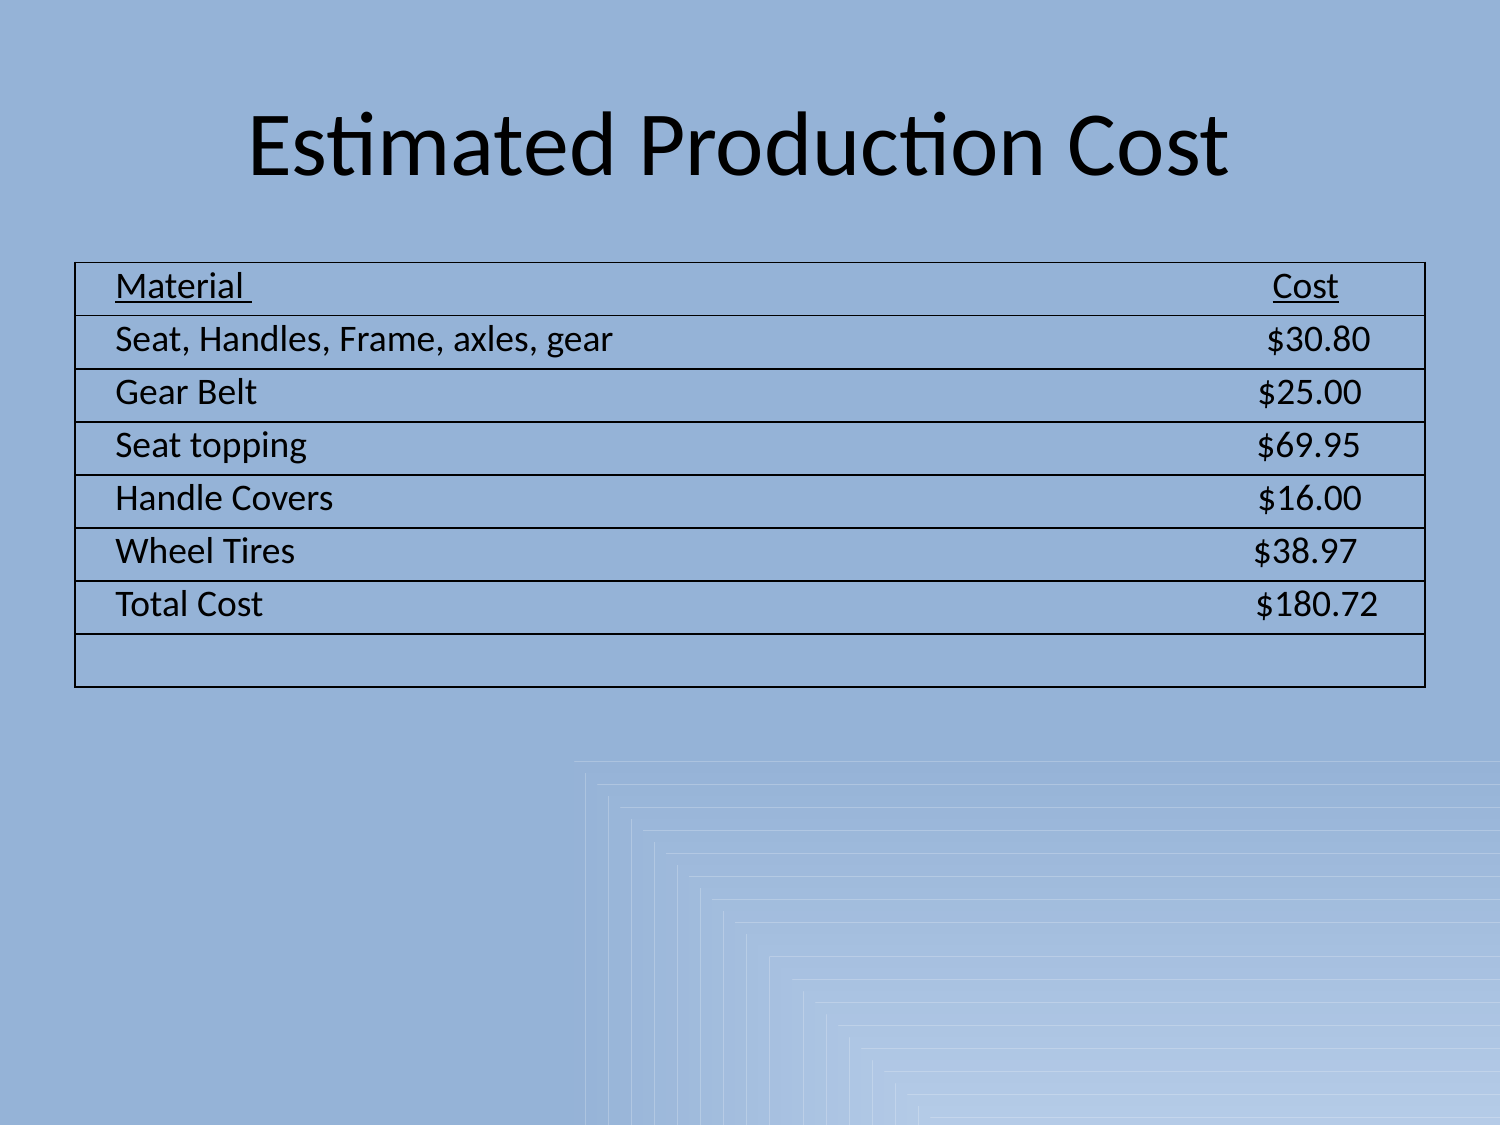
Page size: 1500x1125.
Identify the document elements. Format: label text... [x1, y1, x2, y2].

table_cell Total Cost $180.72 [76, 582, 1424, 633]
table_cell Handle Covers $16.00 [76, 476, 1424, 527]
table_cell [76, 635, 1424, 686]
title Estimated Production Cost [75, 45, 1425, 233]
table_cell Wheel Tires $38.97 [76, 529, 1424, 580]
table_cell Gear Belt $25.00 [76, 370, 1424, 421]
table_header Material Cost [76, 263, 1424, 315]
table_cell Seat topping $69.95 [76, 423, 1424, 474]
table_cell Seat, Handles, Frame, axles, gear $30.80 [76, 316, 1424, 368]
